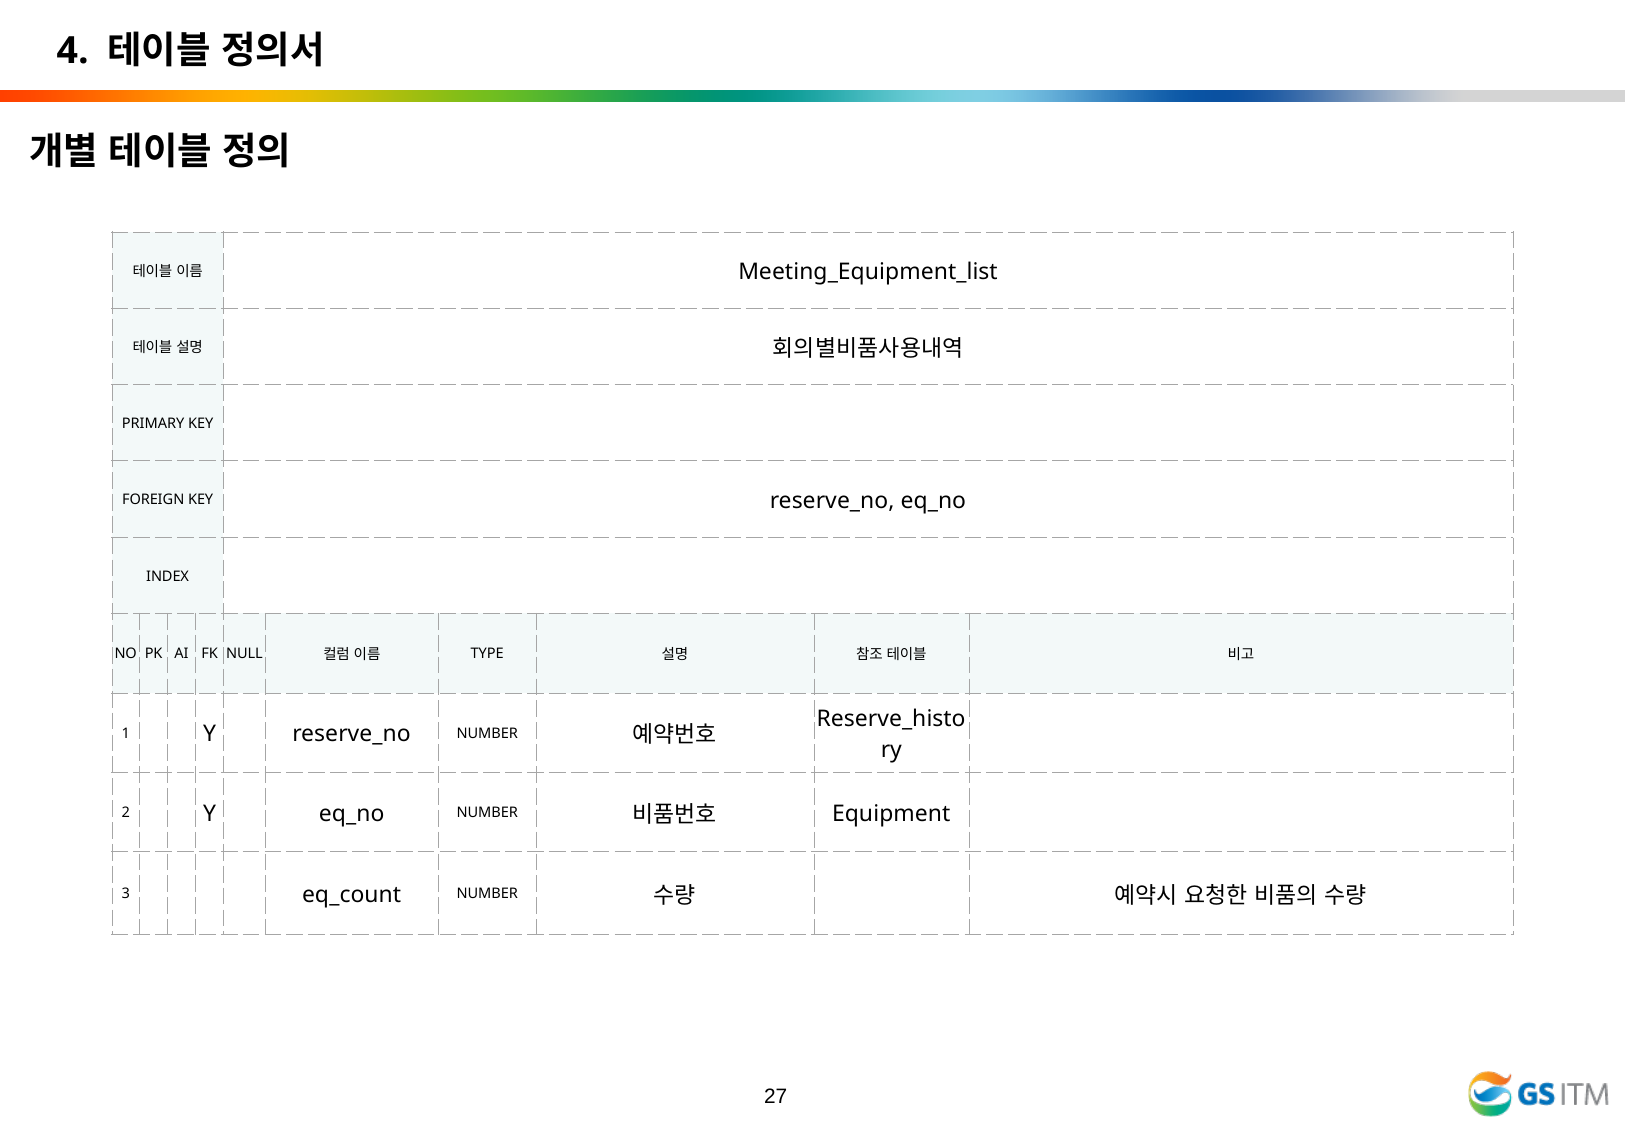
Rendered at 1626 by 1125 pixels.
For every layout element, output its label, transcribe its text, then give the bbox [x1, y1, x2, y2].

text_box 개별 테이블 정의 [14, 119, 307, 180]
picture [1467, 1070, 1610, 1118]
table_cell [969, 772, 1513, 852]
table_cell 참조 테이블 [814, 613, 969, 693]
table_cell 테이블 설명 [112, 308, 223, 384]
table_cell NULL [223, 613, 265, 693]
picture [0, 90, 1625, 102]
table_cell 비고 [969, 613, 1513, 693]
table_header Meeting_Equipment_list [223, 232, 1513, 308]
table_cell [223, 852, 265, 934]
table_cell TYPE [439, 613, 536, 693]
table_cell [223, 384, 1513, 461]
table_cell 회의별비품사용내역 [223, 308, 1513, 384]
table_cell 수량 [536, 852, 814, 934]
table_cell [814, 852, 969, 934]
table_cell 3 [112, 852, 140, 934]
text_box 4. 테이블 정의서 [41, 18, 340, 79]
table_cell NUMBER [439, 772, 536, 852]
table_cell 2 [112, 772, 140, 852]
table_cell [223, 772, 265, 852]
table_cell eq_count [265, 852, 439, 934]
table_cell [168, 772, 196, 852]
table_header 테이블 이름 [112, 232, 223, 308]
table_cell NUMBER [439, 693, 536, 772]
table_cell Y [196, 693, 223, 772]
table_cell 컬럼 이름 [265, 613, 439, 693]
table_cell NUMBER [439, 852, 536, 934]
table_cell [223, 693, 265, 772]
table_cell [168, 693, 196, 772]
table_cell PRIMARY KEY [112, 384, 223, 461]
table_cell FK [196, 613, 223, 693]
table_cell Reserve_history [814, 693, 969, 772]
table_cell [223, 537, 1513, 613]
table_cell 1 [112, 693, 140, 772]
table_cell [168, 852, 196, 934]
table_cell [140, 852, 168, 934]
table_cell INDEX [112, 537, 223, 613]
table_cell Equipment [814, 772, 969, 852]
table_cell 비품번호 [536, 772, 814, 852]
table_cell [196, 852, 223, 934]
table_cell reserve_no [265, 693, 439, 772]
table_cell [140, 693, 168, 772]
table_cell 예약시 요청한 비품의 수량 [969, 852, 1513, 934]
table_cell [140, 772, 168, 852]
table_cell AI [168, 613, 196, 693]
table_cell NO [112, 613, 140, 693]
table_cell PK [140, 613, 168, 693]
table_cell Y [196, 772, 223, 852]
table_cell FOREIGN KEY [112, 461, 223, 537]
table_cell eq_no [265, 772, 439, 852]
table_cell reserve_no, eq_no [223, 461, 1513, 537]
table_cell [969, 693, 1513, 772]
table_cell 예약번호 [536, 693, 814, 772]
table_cell 설명 [536, 613, 814, 693]
